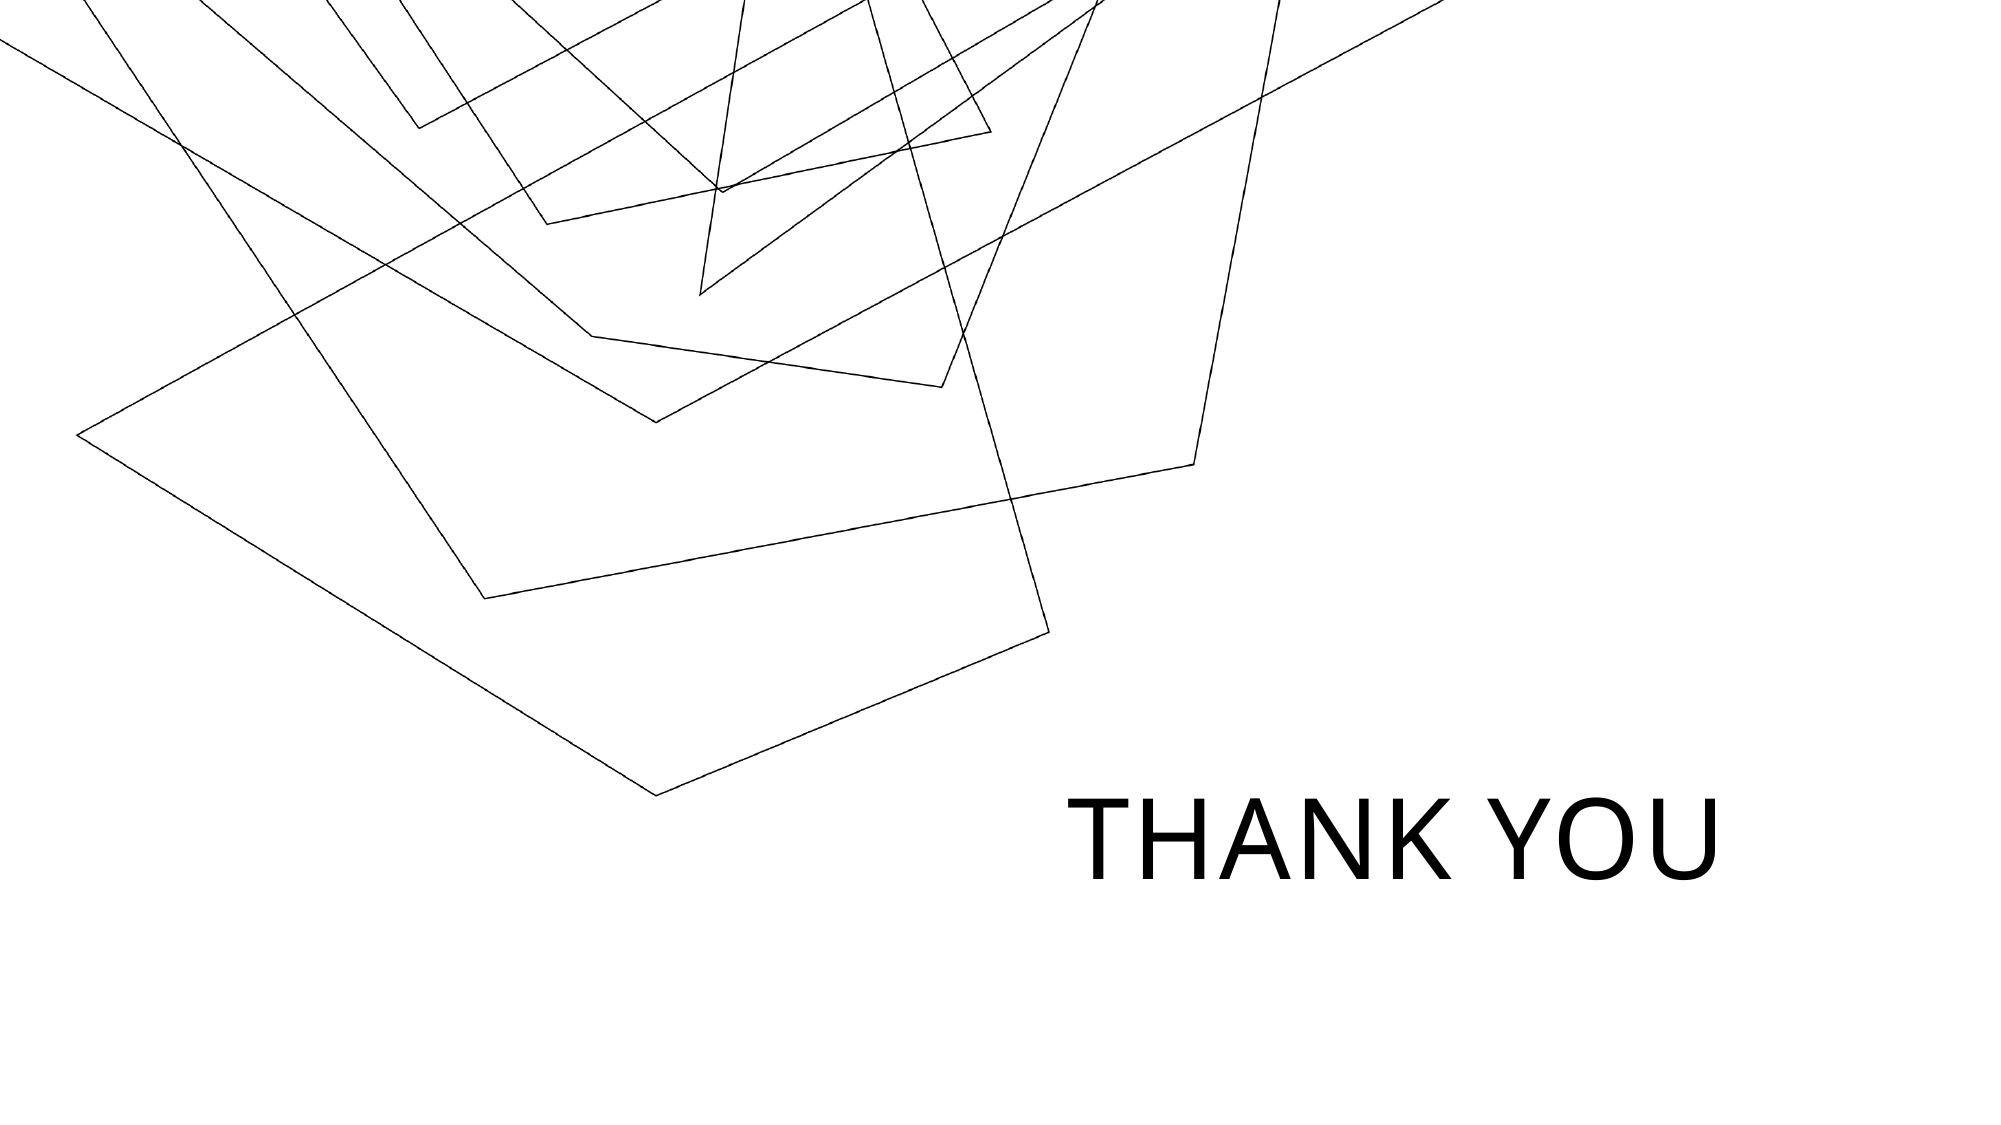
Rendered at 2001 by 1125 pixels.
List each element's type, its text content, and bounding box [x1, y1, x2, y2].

picture [0, 0, 1557, 830]
title THANK YOU [1052, 727, 1864, 912]
